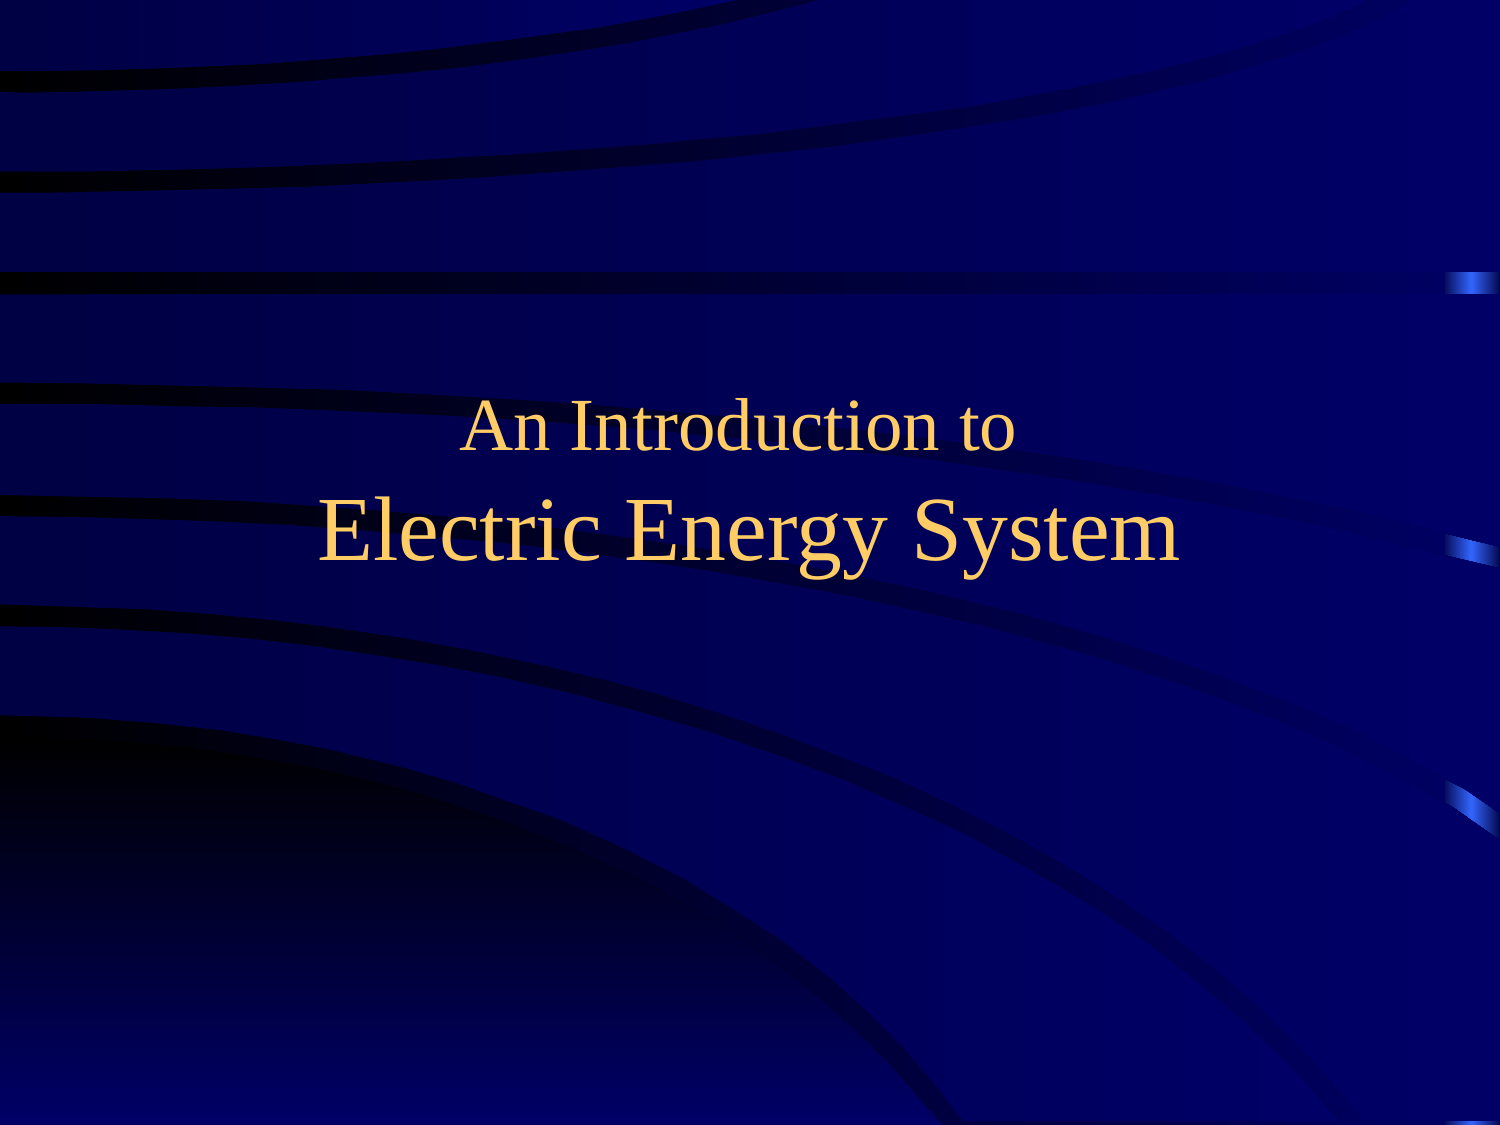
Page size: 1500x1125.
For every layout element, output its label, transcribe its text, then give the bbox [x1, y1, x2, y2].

title An Introduction to Electric Energy System [112, 375, 1388, 563]
